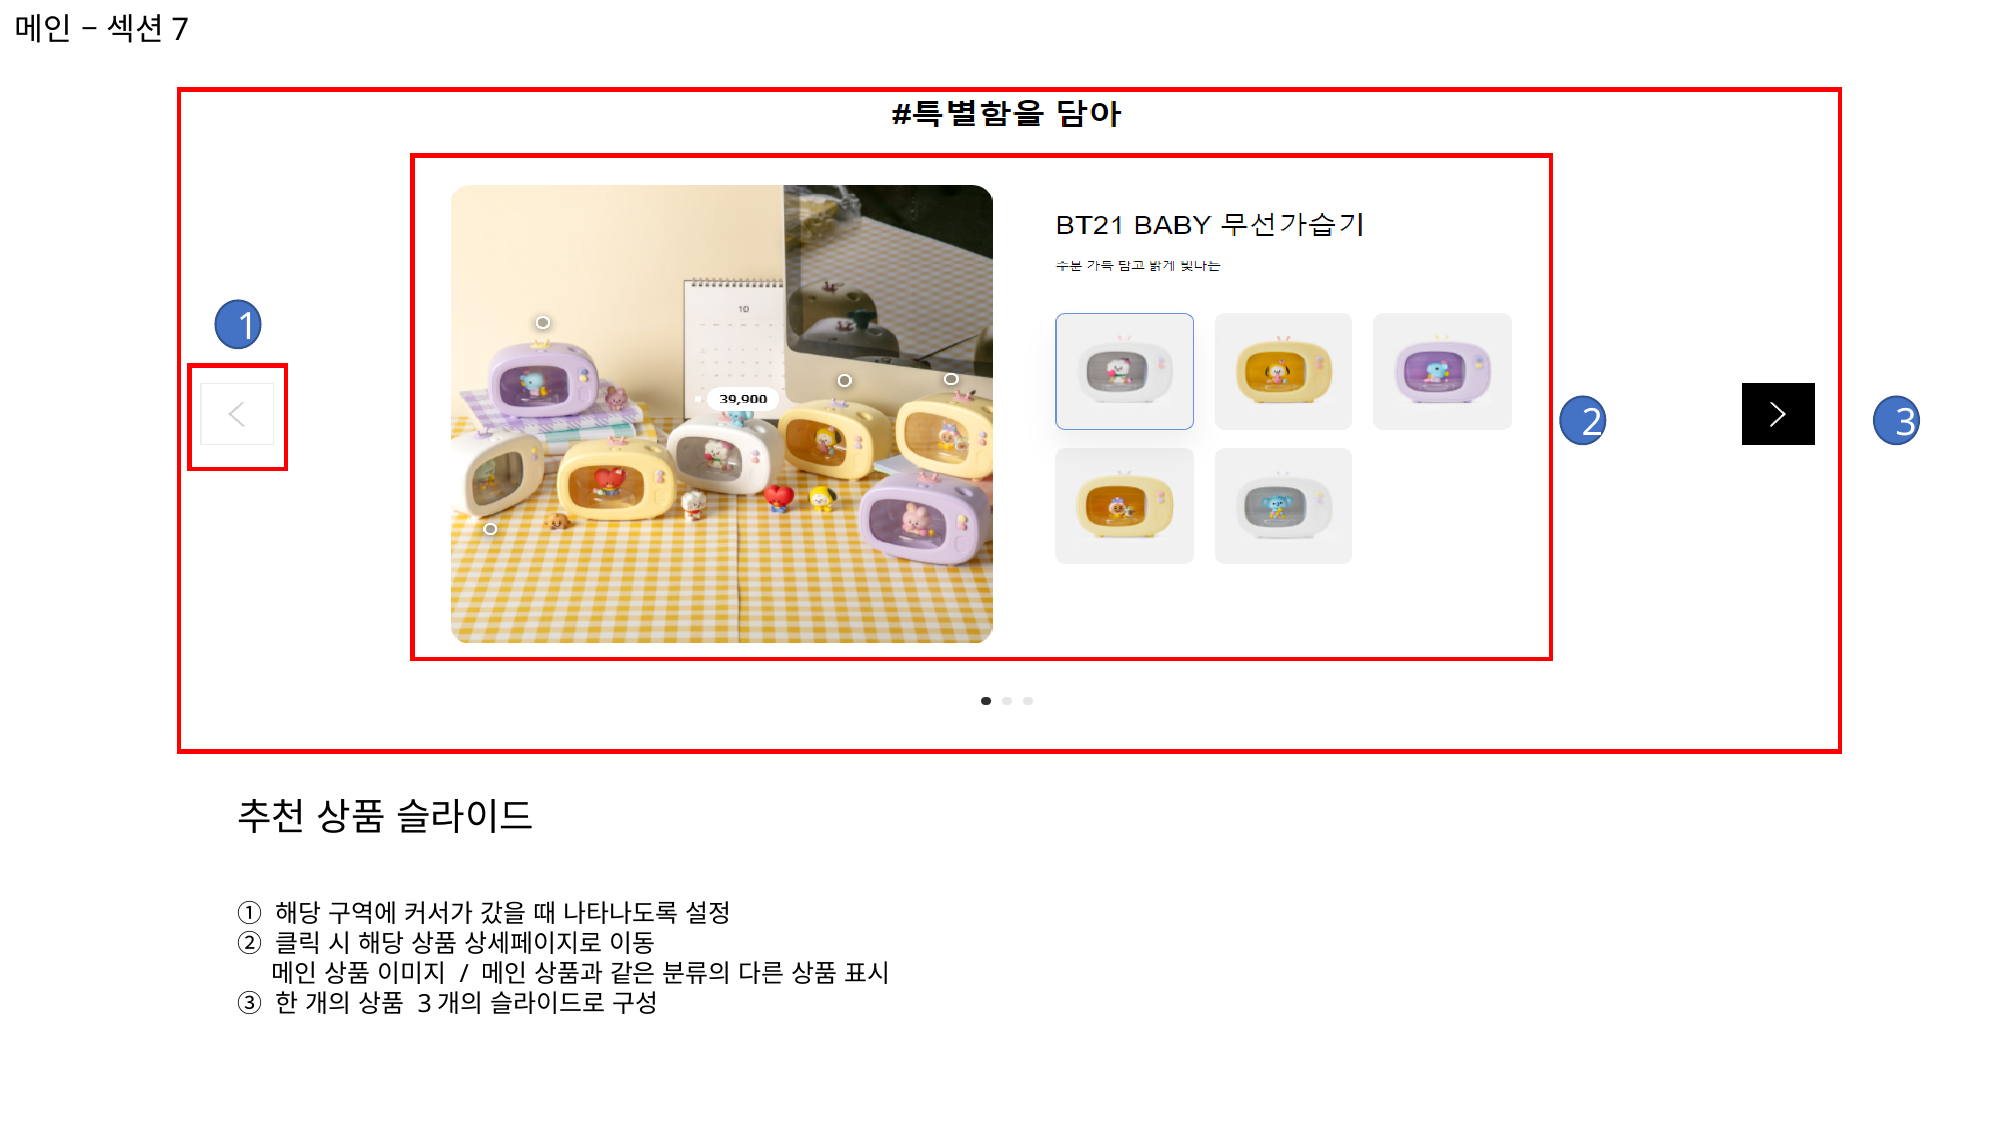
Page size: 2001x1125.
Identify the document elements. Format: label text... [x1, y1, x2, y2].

picture [96, 54, 1904, 752]
text_box 메인 – 섹션7 [0, 2, 214, 55]
text_box 3 [1904, 396, 1921, 444]
text_box 추천 상품 슬라이드 ① 해당 구역에 커서가 갔을 때 나타나도록 설정 ② 클릭 시 해당 상품 상세페이지로 이동 메인 상품 이미지 / 메인 상품과 같은 분류의 다른 상품 표시 ③ 한 개의 상품 3개의 슬라이드로 구성 [222, 785, 907, 1026]
